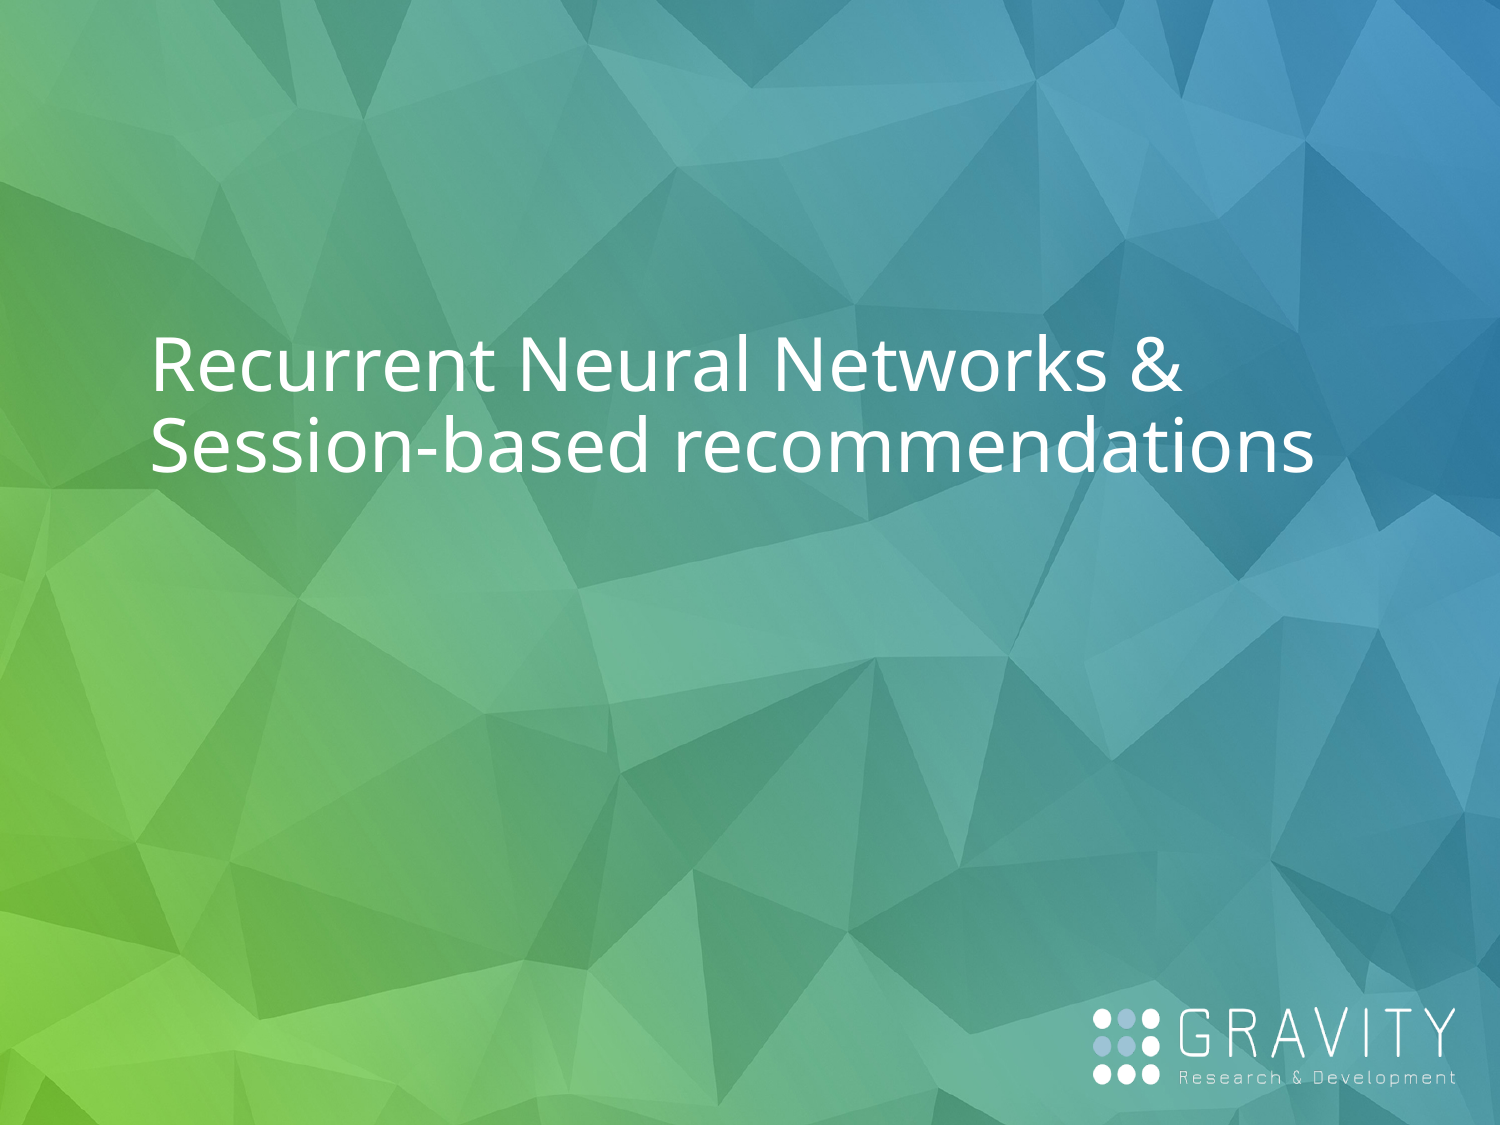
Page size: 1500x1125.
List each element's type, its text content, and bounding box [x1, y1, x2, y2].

picture [0, 0, 1500, 1125]
title Recurrent Neural Networks & Session-based recommendations [133, 228, 1367, 497]
